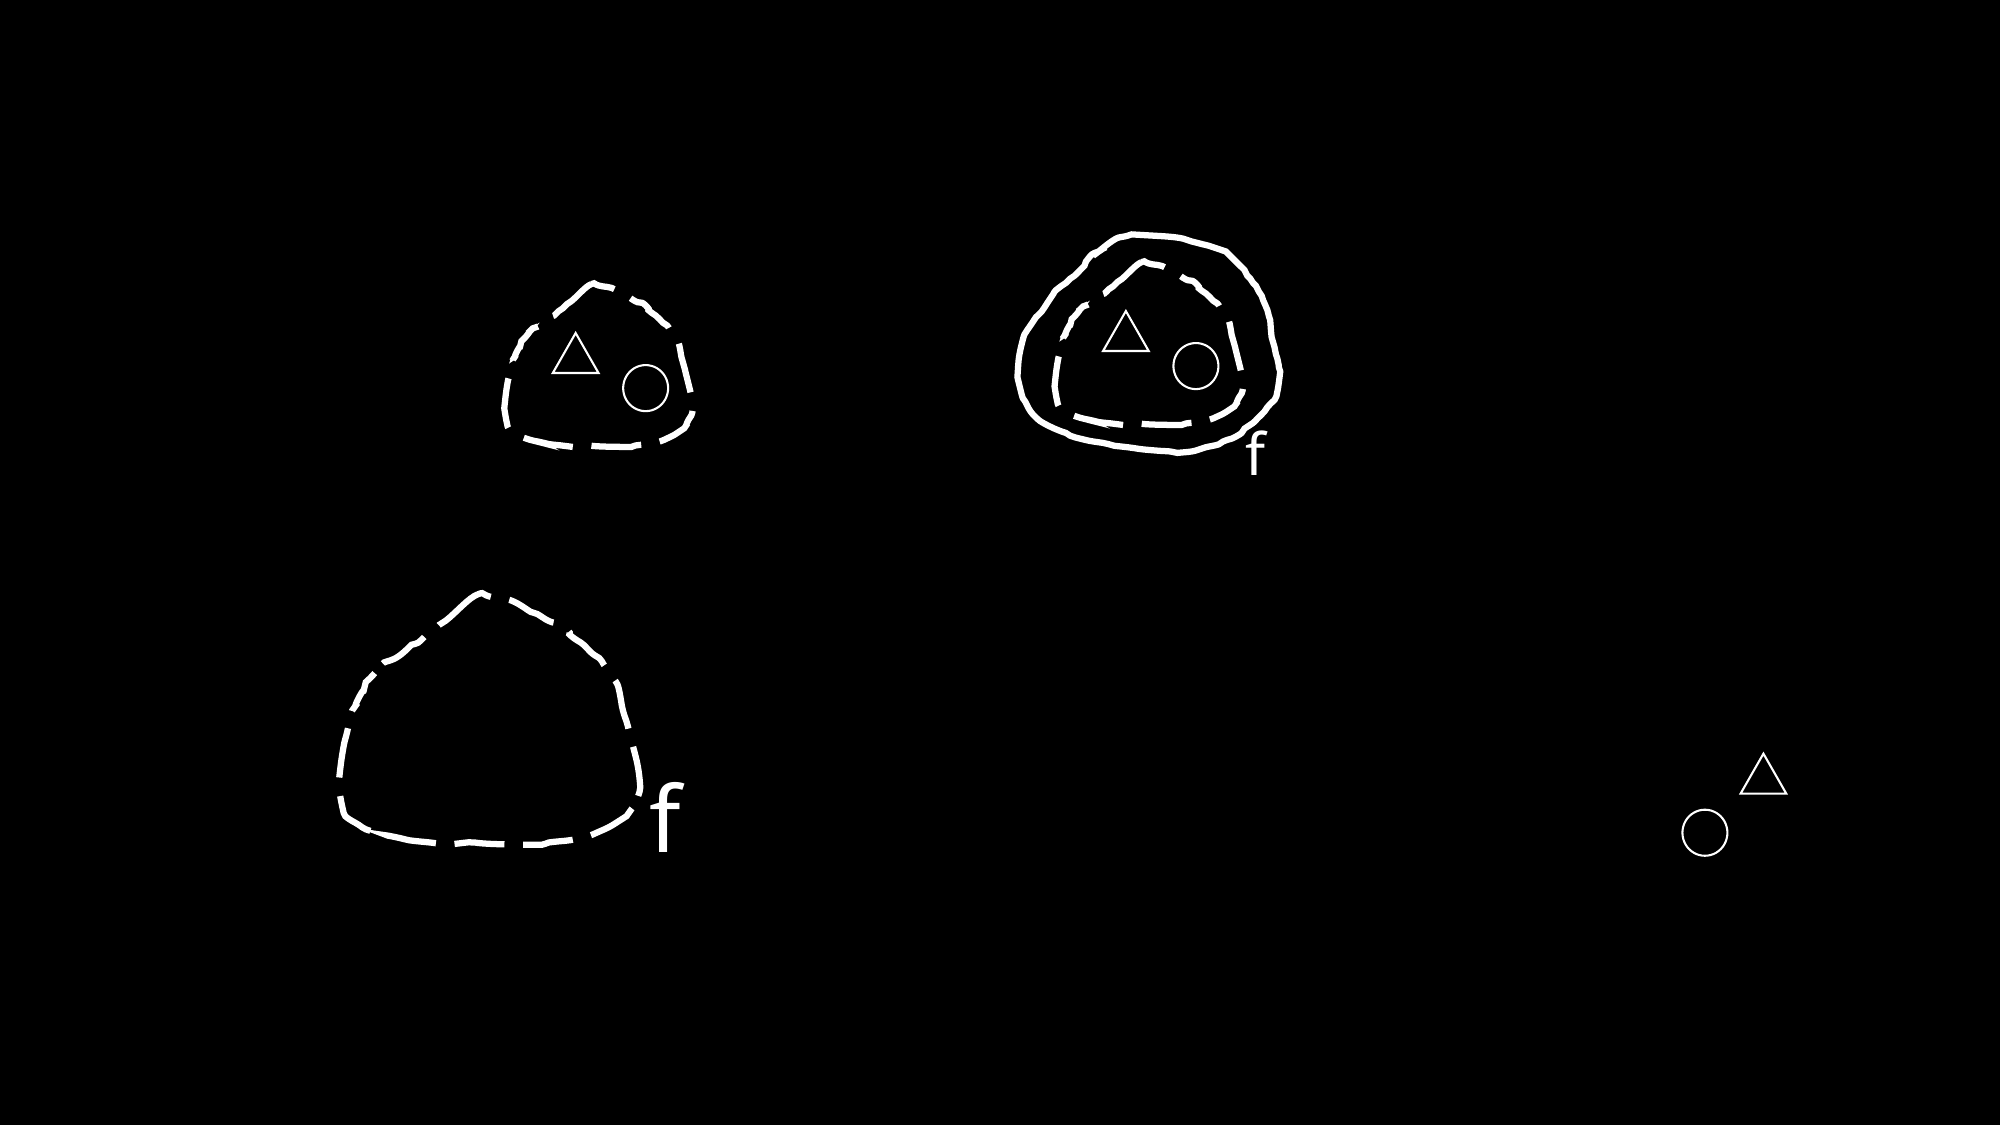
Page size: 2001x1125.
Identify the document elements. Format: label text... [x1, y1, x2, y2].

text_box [504, 283, 693, 447]
text_box f [634, 753, 696, 879]
text_box [1738, 751, 1789, 795]
text_box [1681, 808, 1729, 857]
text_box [1017, 234, 1281, 496]
text_box [337, 592, 636, 846]
